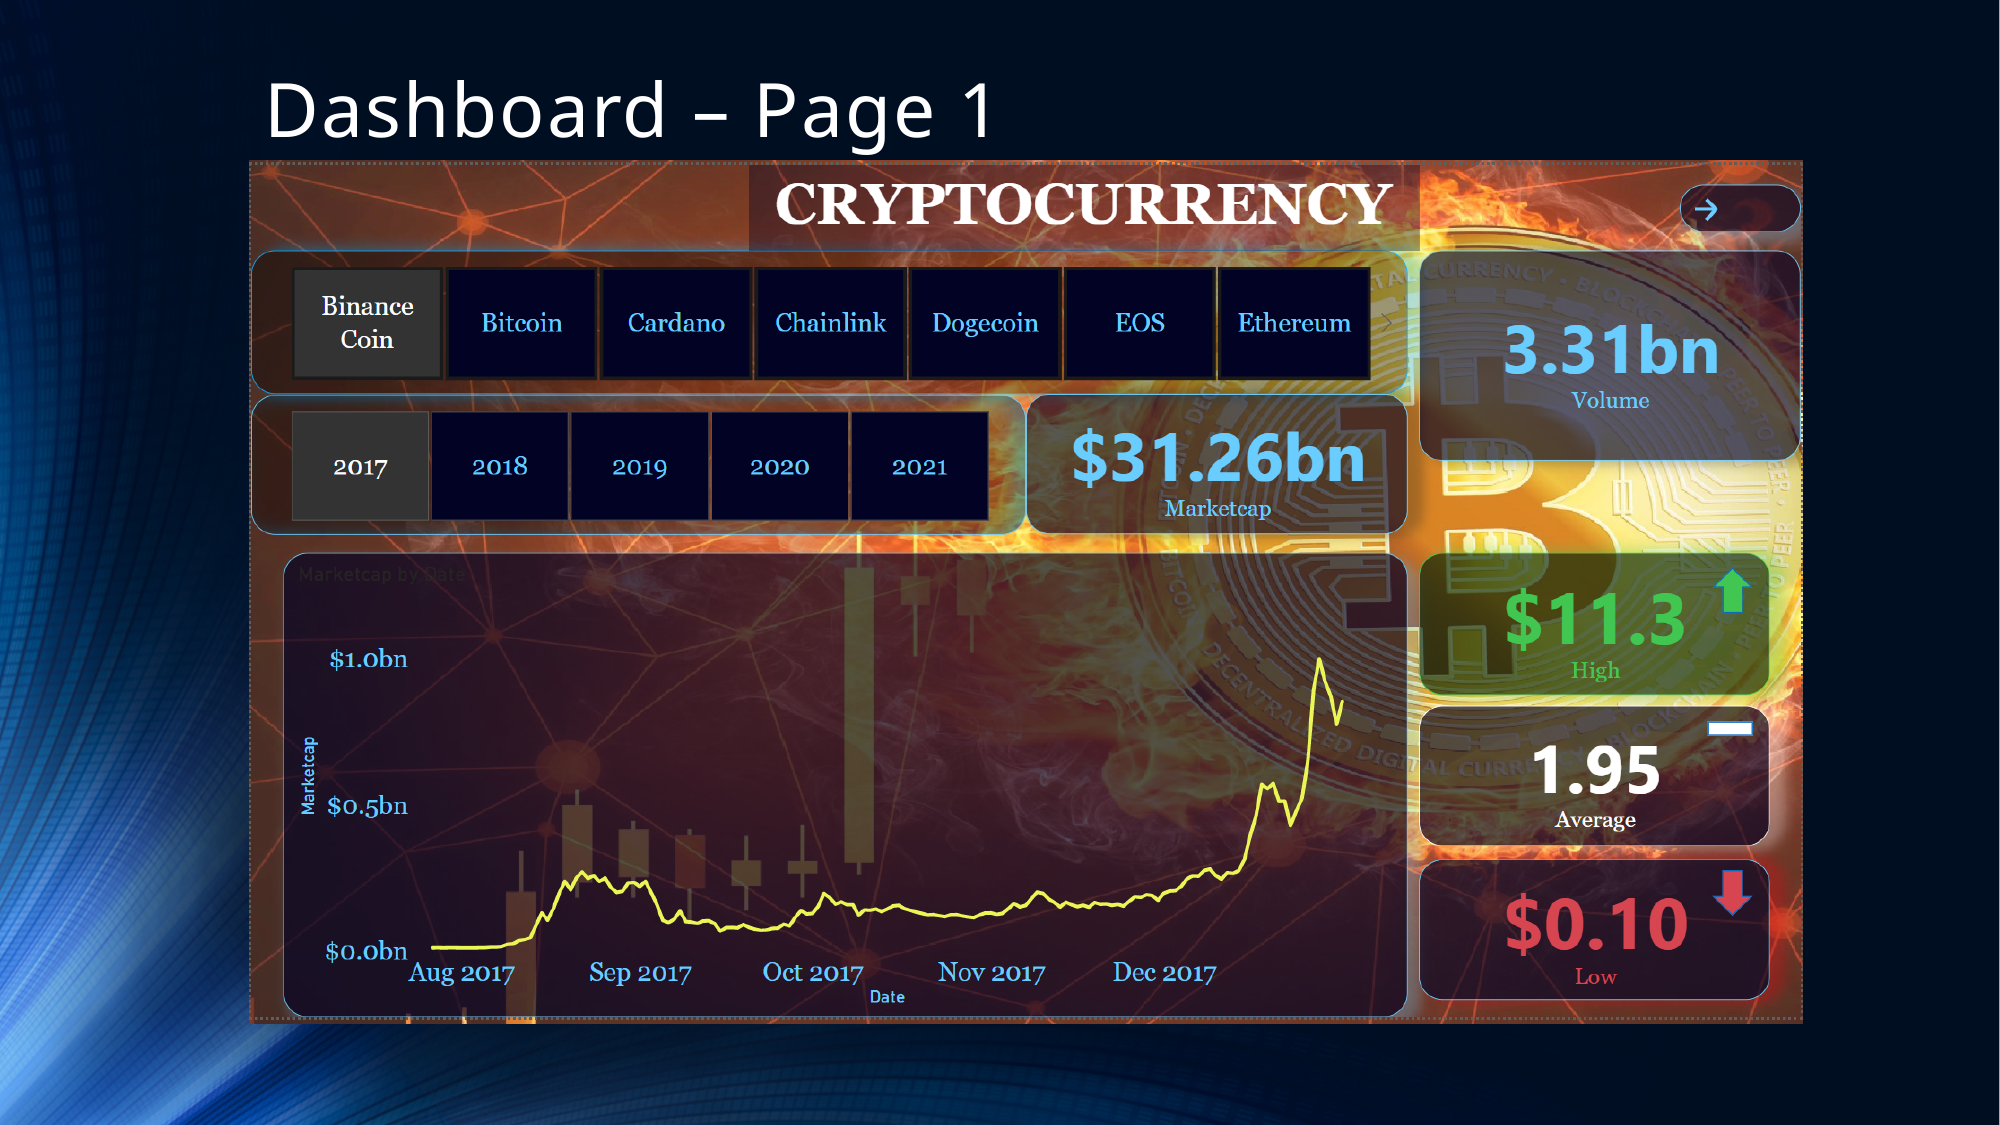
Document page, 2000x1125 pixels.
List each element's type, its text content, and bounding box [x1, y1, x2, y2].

picture [0, 0, 2000, 1125]
title Dashboard – Page 1 [249, 62, 1750, 160]
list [249, 160, 1803, 1024]
